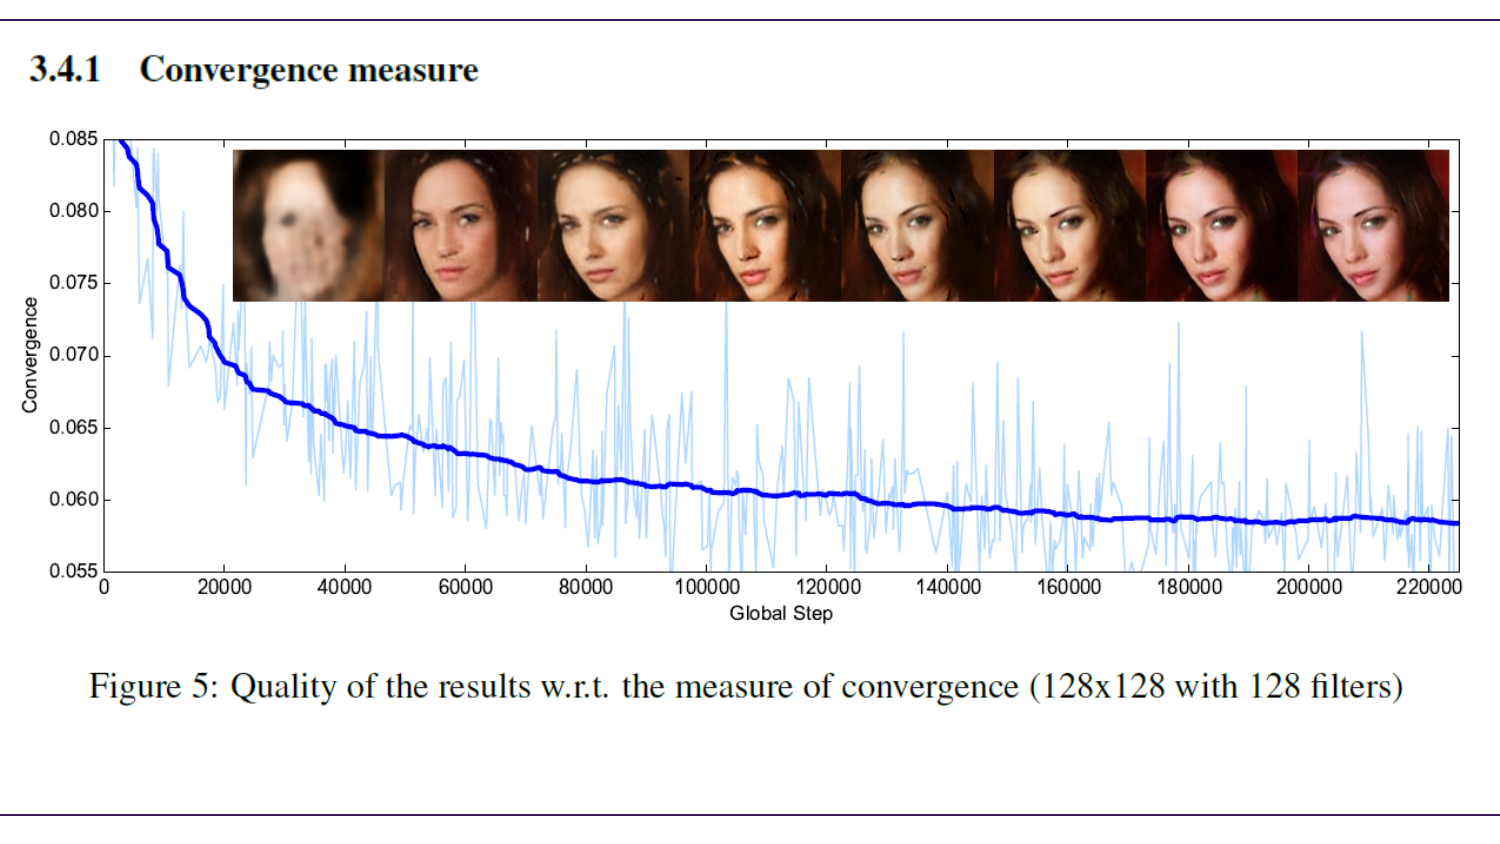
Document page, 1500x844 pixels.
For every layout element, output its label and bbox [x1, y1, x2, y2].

text_box [0, 753, 1500, 817]
picture [0, 22, 1500, 746]
text_box [0, 18, 1500, 23]
